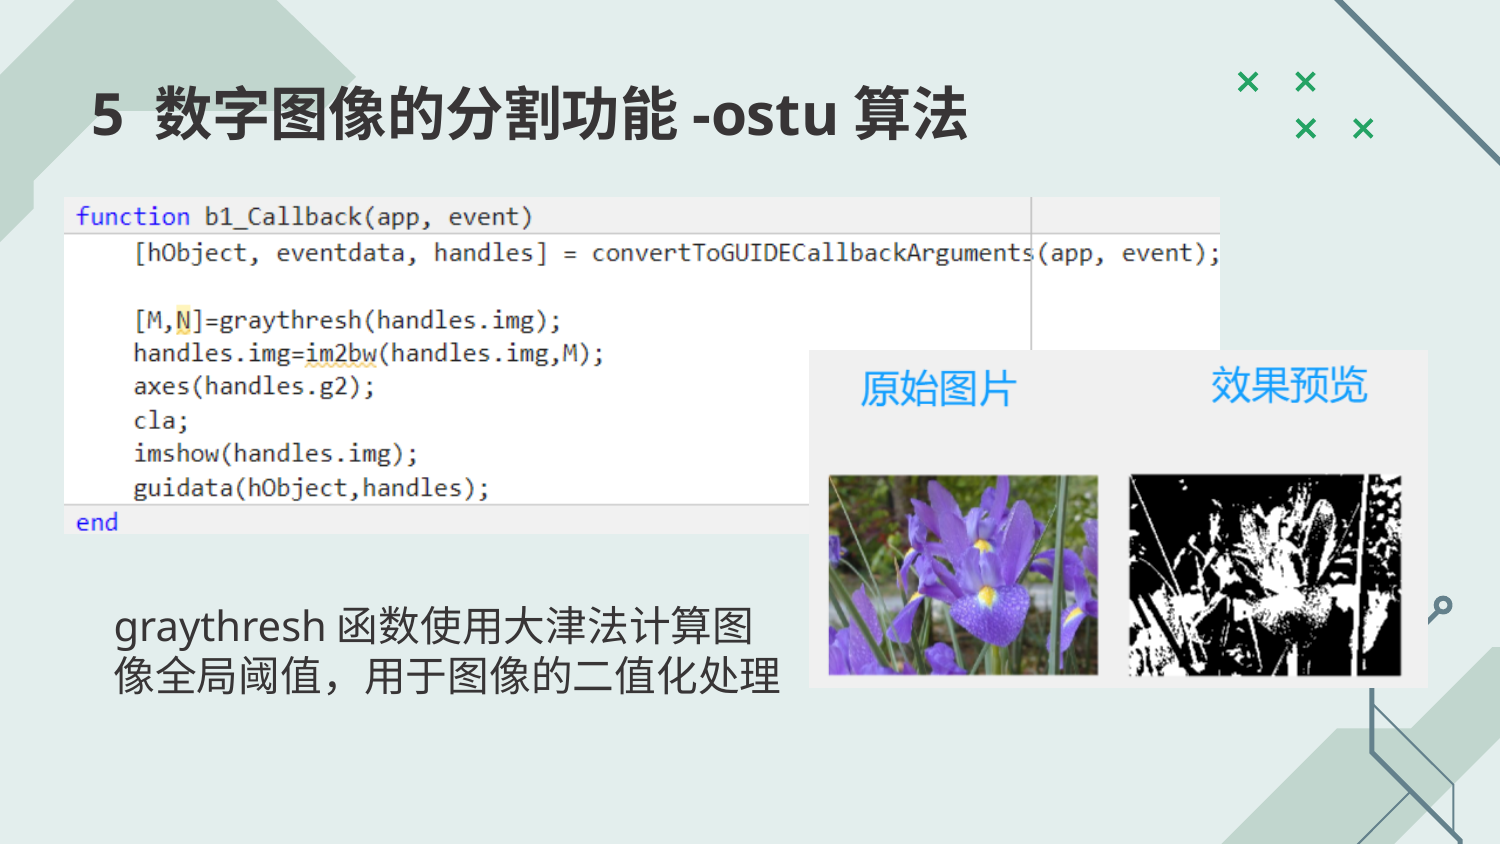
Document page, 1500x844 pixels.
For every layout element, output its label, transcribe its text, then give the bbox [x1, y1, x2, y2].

title 5 数字图像的分割功能-ostu算法 [76, 79, 1064, 146]
picture [64, 197, 1428, 689]
subtitle graythresh函数使用大津法计算图 像全局阈值，用于图像的二值化处理 [76, 563, 834, 786]
